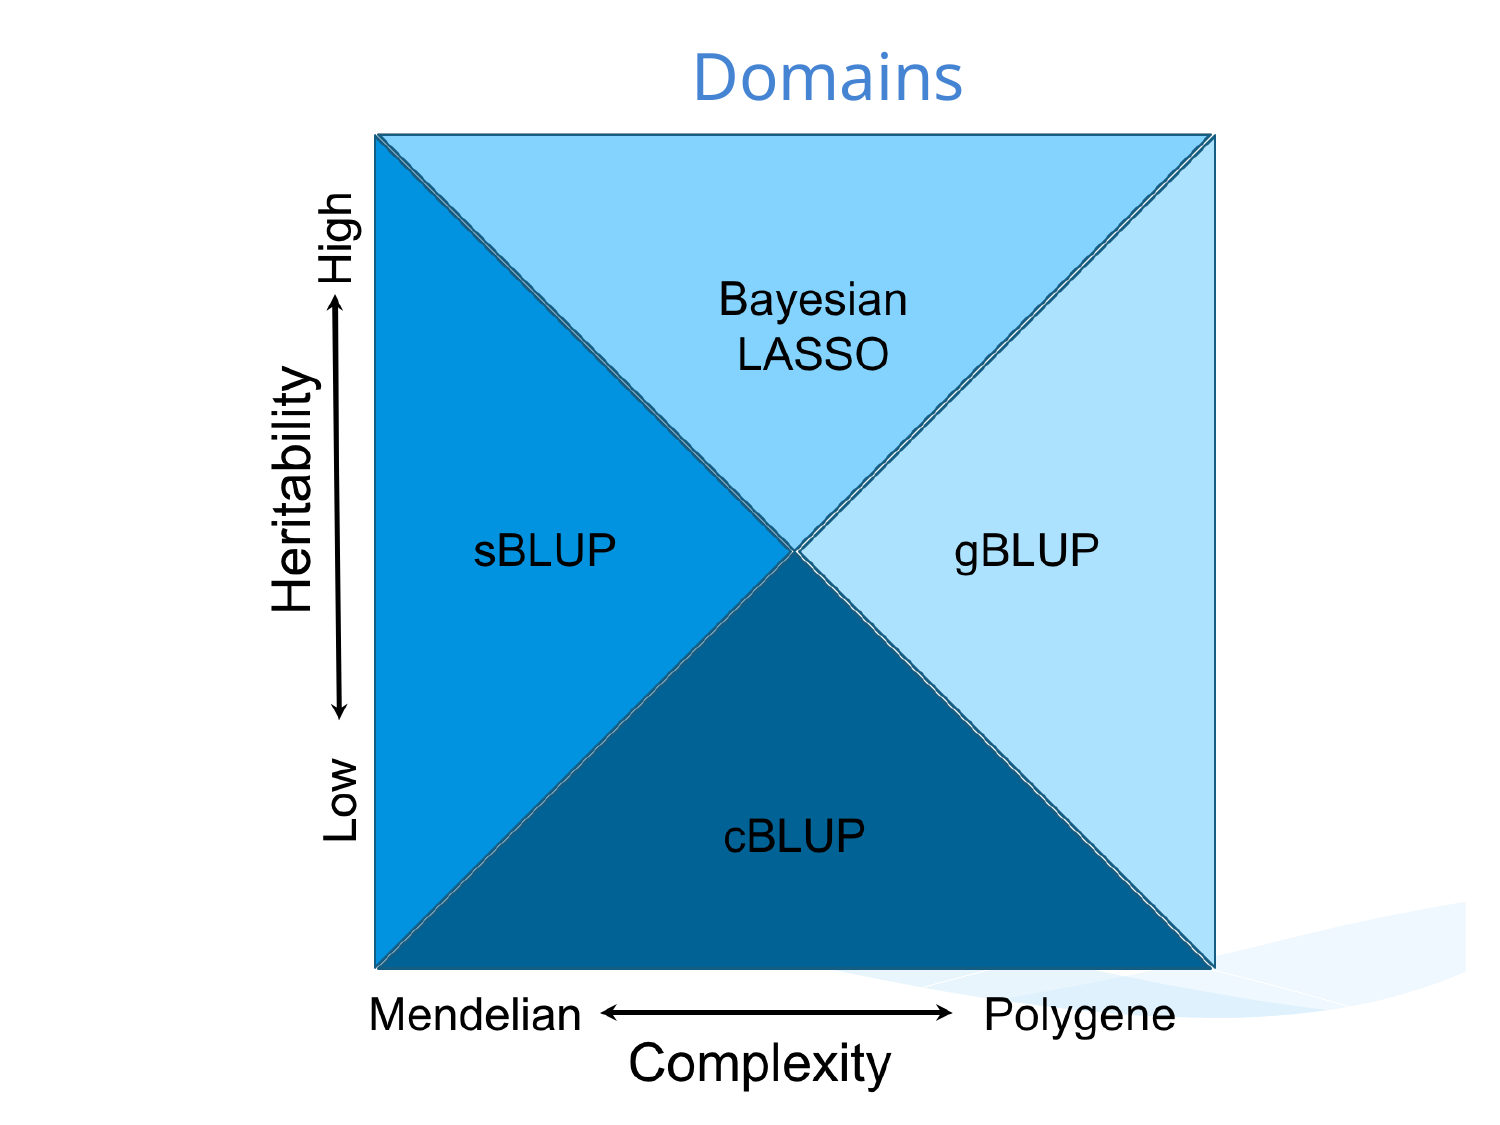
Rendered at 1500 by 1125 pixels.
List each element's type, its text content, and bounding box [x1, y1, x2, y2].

picture [240, 120, 1217, 1125]
text_box Domains [334, 27, 1322, 121]
